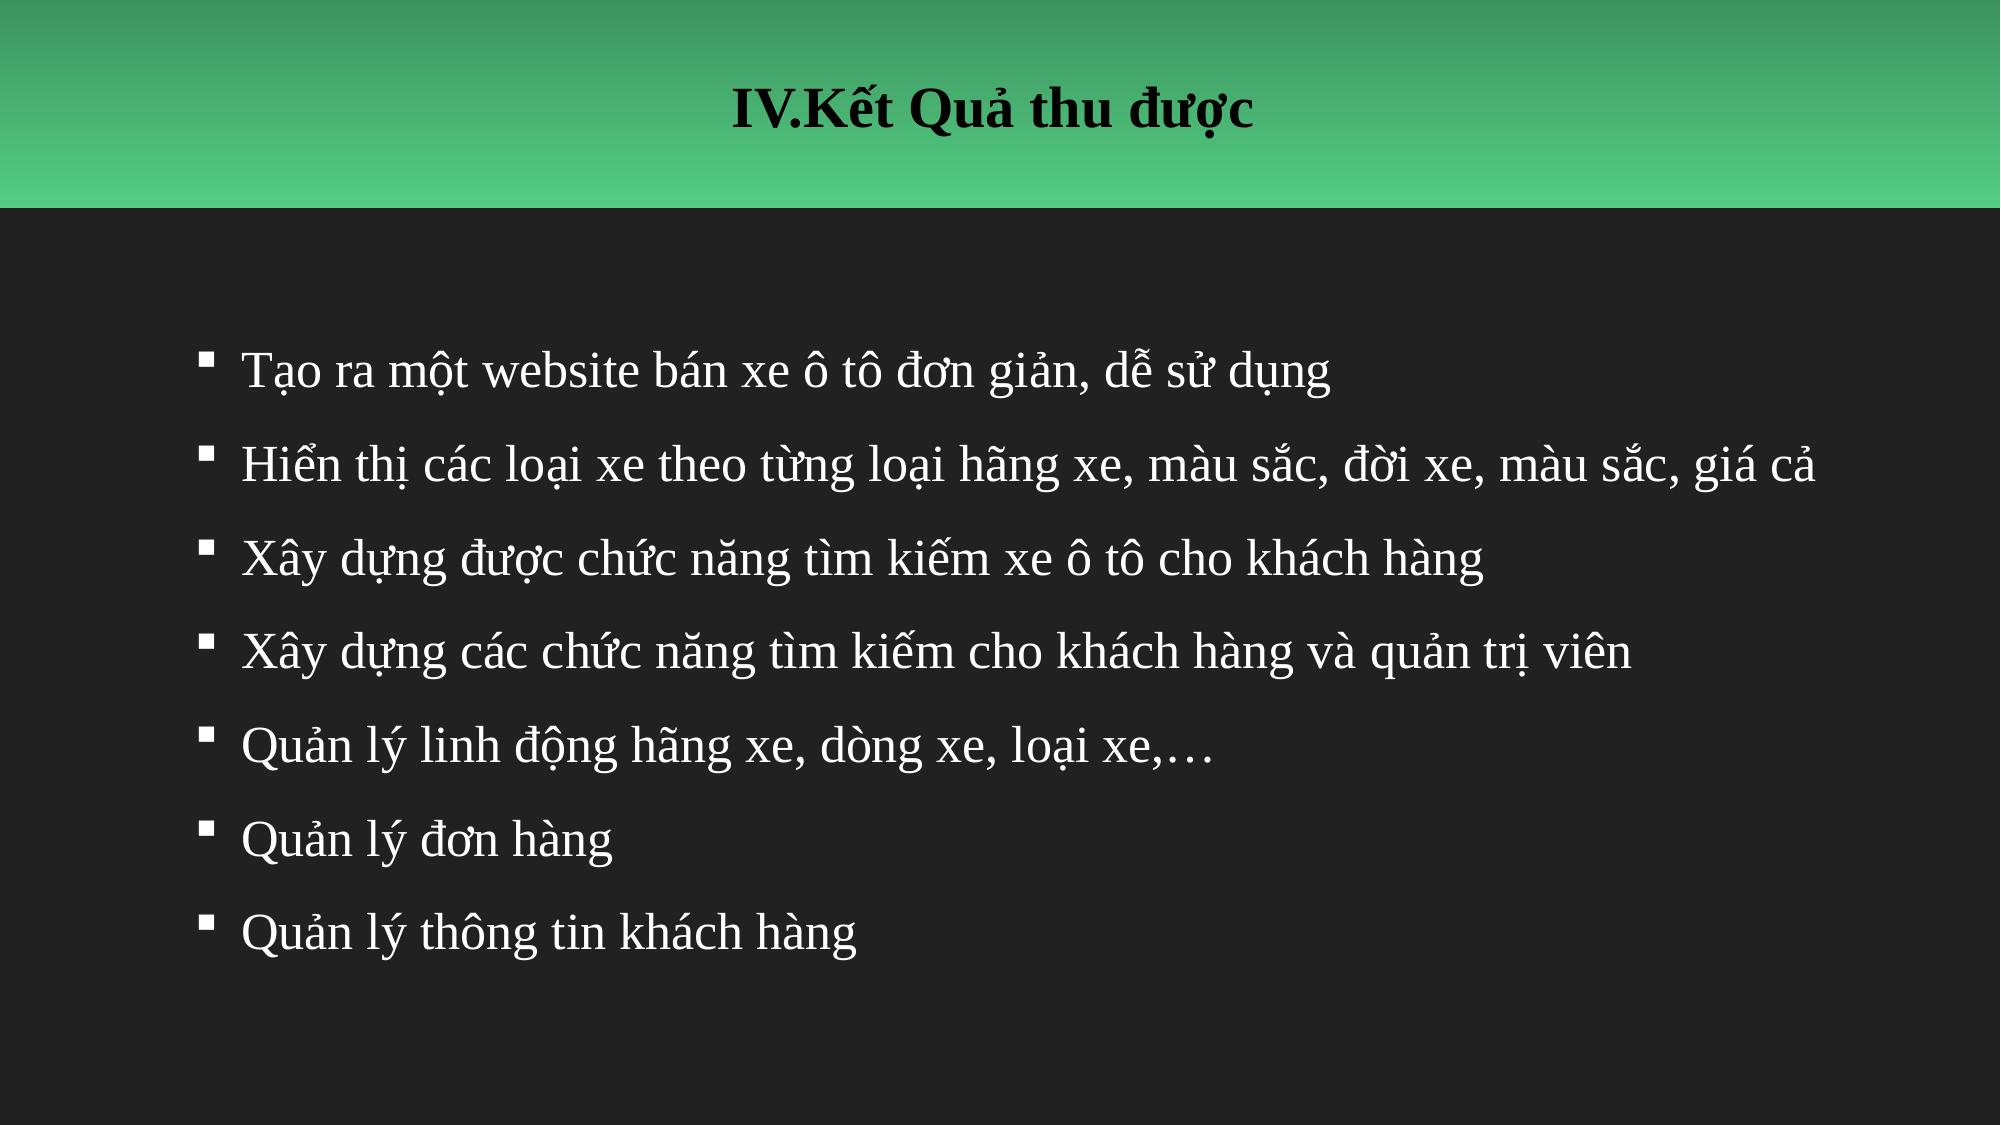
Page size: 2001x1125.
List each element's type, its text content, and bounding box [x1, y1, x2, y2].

text_box Tạo ra một website bán xe ô tô đơn giản, dễ sử dụng Hiển thị các loại xe theo từng loại hãng xe, màu sắc, đời xe, màu sắc, giá cả Xây dựng được chức năng tìm kiếm xe ô tô cho khách hàng Xây dựng các chức năng tìm kiếm cho khách hàng và quản trị viên Quản lý linh động hãng xe, dòng xe, loại xe,… Quản lý đơn hàng Quản lý thông tin khách hàng [179, 296, 1905, 968]
text_box IV.Kết Quả thu được [0, 0, 2000, 209]
